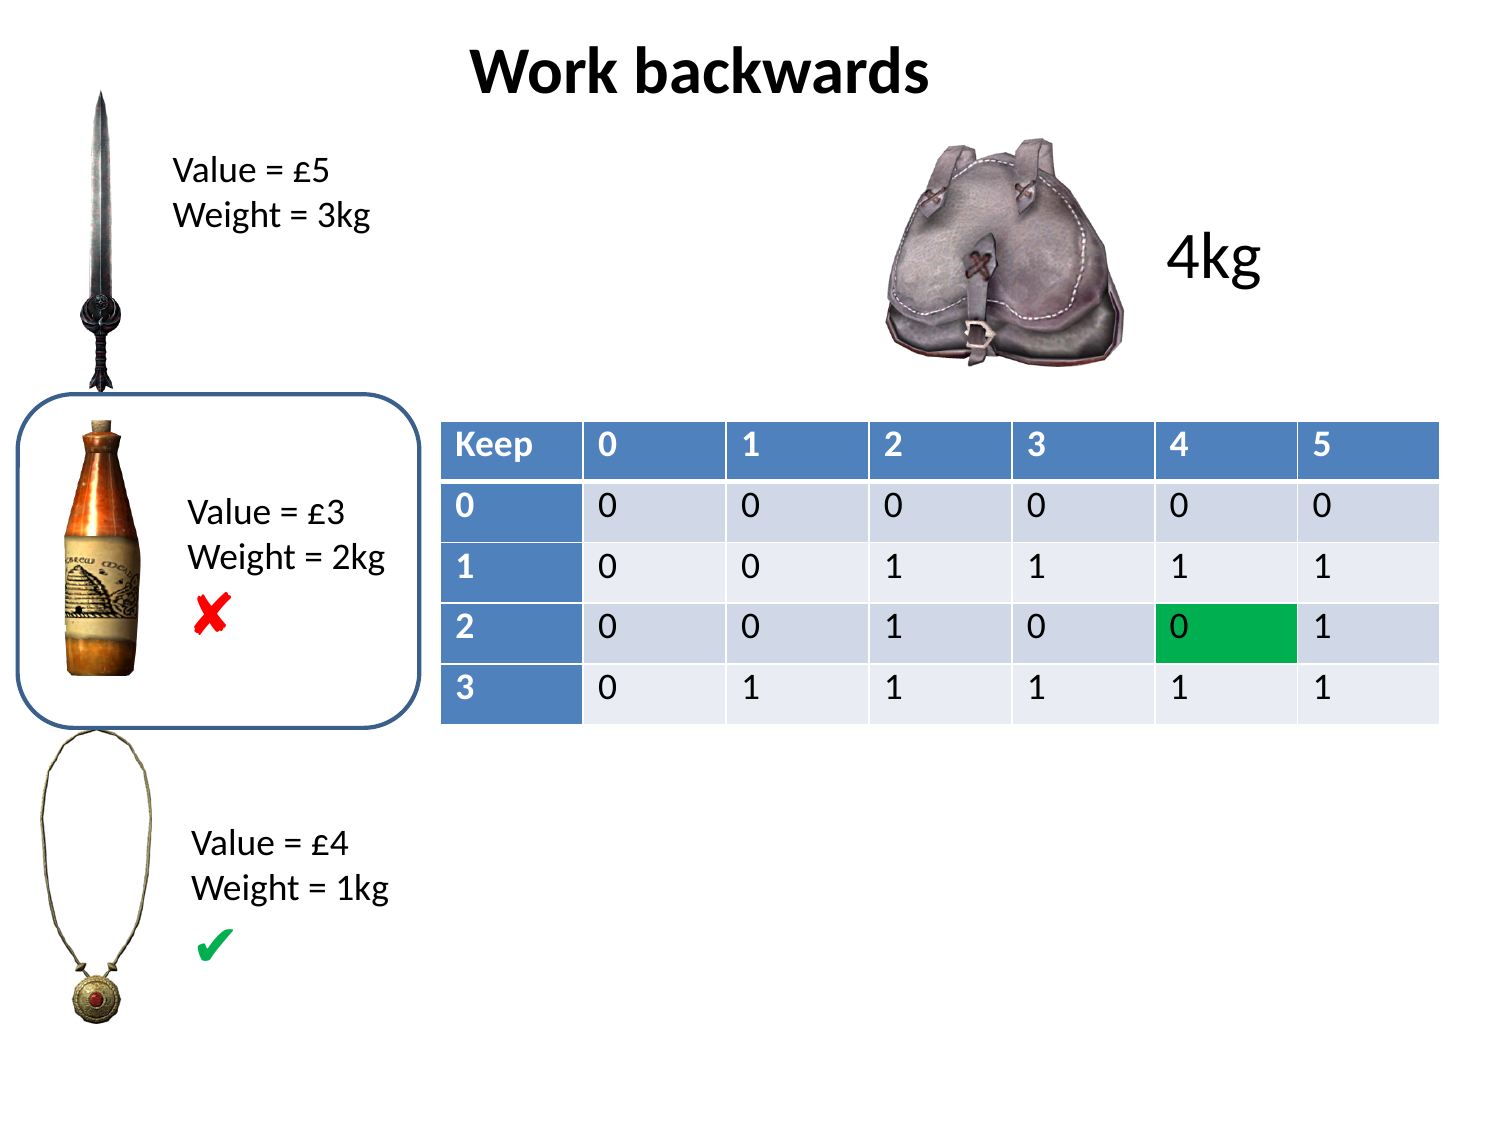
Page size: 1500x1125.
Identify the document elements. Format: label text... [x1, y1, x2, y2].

table_cell 1 [727, 665, 868, 724]
table_cell 0 [584, 665, 725, 724]
table_cell 0 [584, 543, 725, 602]
picture [879, 137, 1129, 368]
table_cell 0 [1013, 484, 1154, 542]
table_cell 1 [870, 665, 1011, 724]
text_box Value = £5 Weight = 3kg [158, 137, 386, 242]
table_cell 0 [1156, 484, 1297, 542]
table_header 1 [727, 422, 868, 479]
table_cell 0 [1013, 604, 1154, 663]
table_cell 0 [870, 484, 1011, 542]
table_header 4 [1156, 422, 1297, 479]
table_header 2 [870, 422, 1011, 479]
table_cell 0 [727, 484, 868, 542]
table_cell 1 [1156, 543, 1297, 602]
table_cell 1 [1298, 665, 1439, 724]
table_cell 0 [727, 543, 868, 602]
table_header 3 [1013, 422, 1154, 479]
table_cell 0 [1156, 604, 1297, 663]
table_header Keep [441, 422, 582, 479]
text_box Work backwards [454, 19, 975, 114]
table_cell 1 [1298, 543, 1439, 602]
table_cell 1 [441, 543, 582, 602]
table_cell 3 [441, 665, 582, 724]
table_cell 1 [1156, 665, 1297, 724]
table_header 0 [584, 422, 725, 479]
table_header 5 [1298, 422, 1439, 479]
table_cell 0 [584, 484, 725, 542]
picture [64, 420, 141, 676]
picture [39, 727, 152, 1024]
table_cell 0 [1298, 484, 1439, 542]
picture [80, 89, 122, 395]
table_cell 1 [1298, 604, 1439, 663]
table_cell 0 [584, 604, 725, 663]
table_cell 1 [870, 604, 1011, 663]
table_cell 0 [441, 484, 582, 542]
table_cell 1 [1013, 665, 1154, 724]
table_cell 1 [870, 543, 1011, 602]
text_box 4kg [1151, 204, 1329, 300]
table_cell 2 [441, 604, 582, 663]
text_box [15, 392, 422, 730]
table_cell 1 [1013, 543, 1154, 602]
text_box Value = £4 Weight = 1kg ✔ [176, 810, 405, 985]
table_cell 0 [727, 604, 868, 663]
